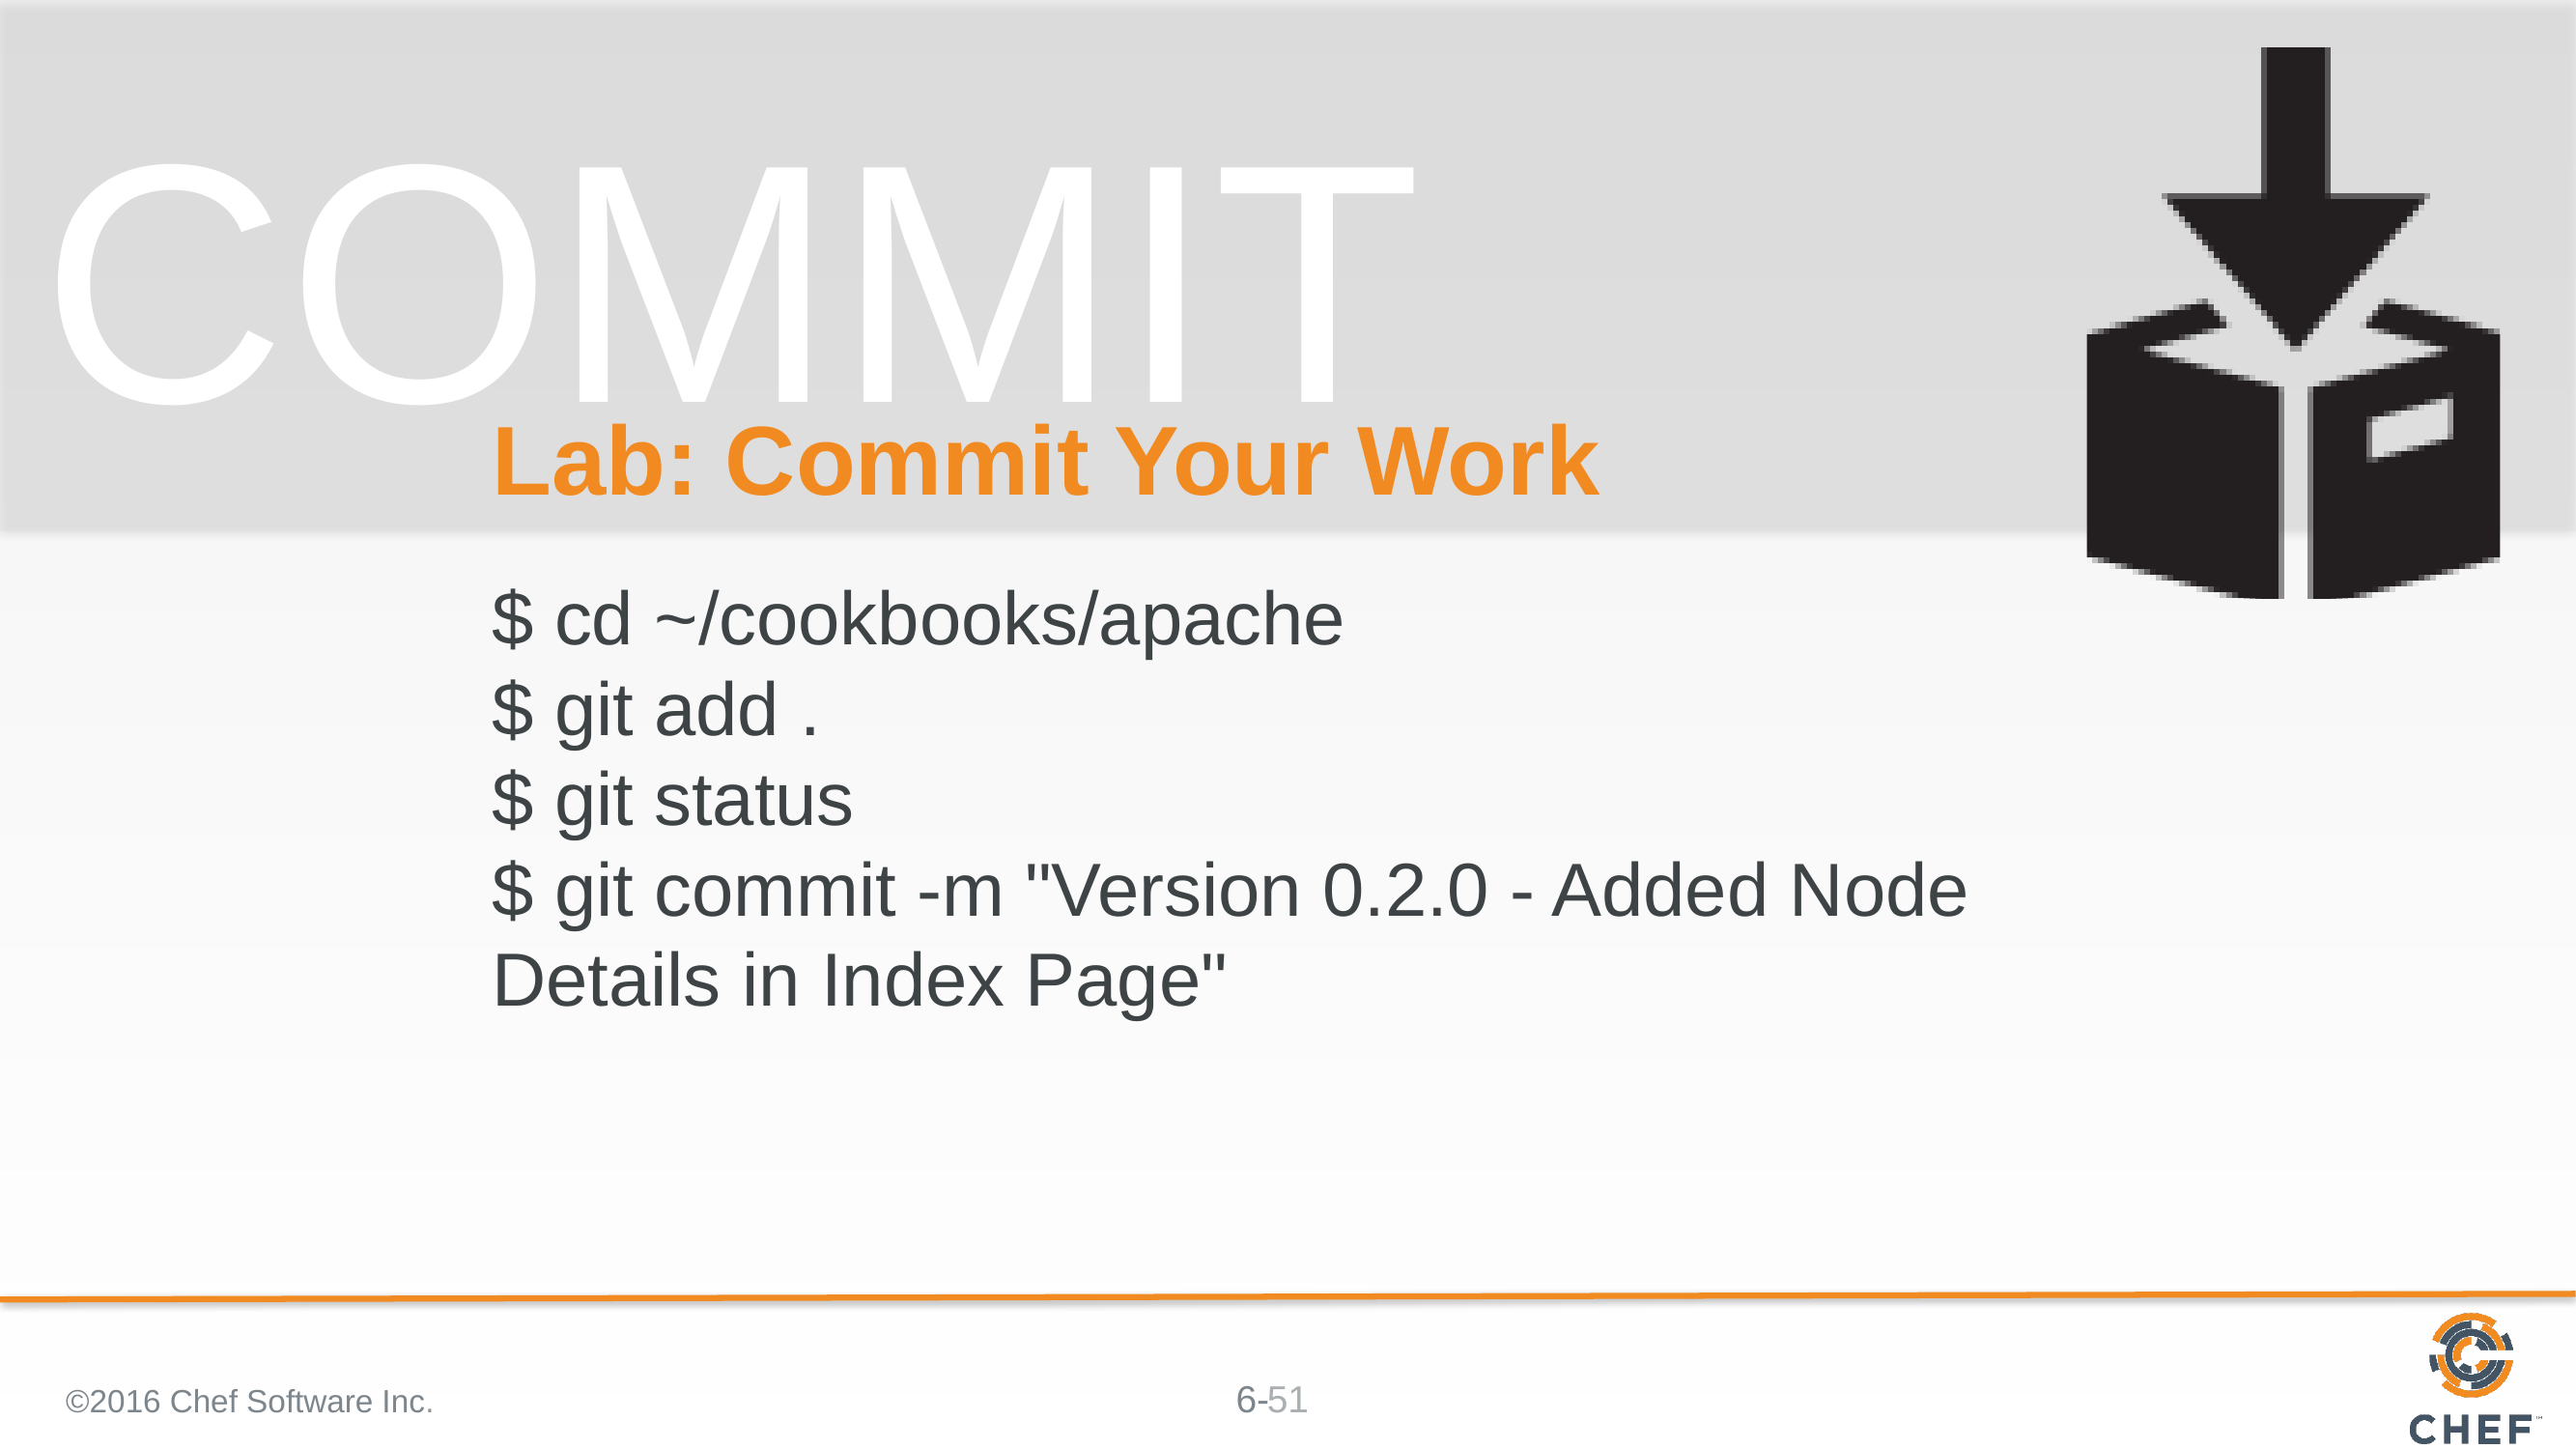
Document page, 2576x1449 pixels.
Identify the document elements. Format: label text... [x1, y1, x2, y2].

title Lab: Commit Your Work [477, 395, 2217, 531]
slide_number 51 [998, 1359, 1578, 1437]
picture [2399, 1297, 2550, 1449]
subtitle $ cd ~/cookbooks/apache $ git add . $ git status $ git commit -m "Version 0.2.0 - Added Node Details in Index Page" [477, 555, 2217, 1087]
footer ©2016 Chef Software Inc. [51, 1359, 952, 1440]
